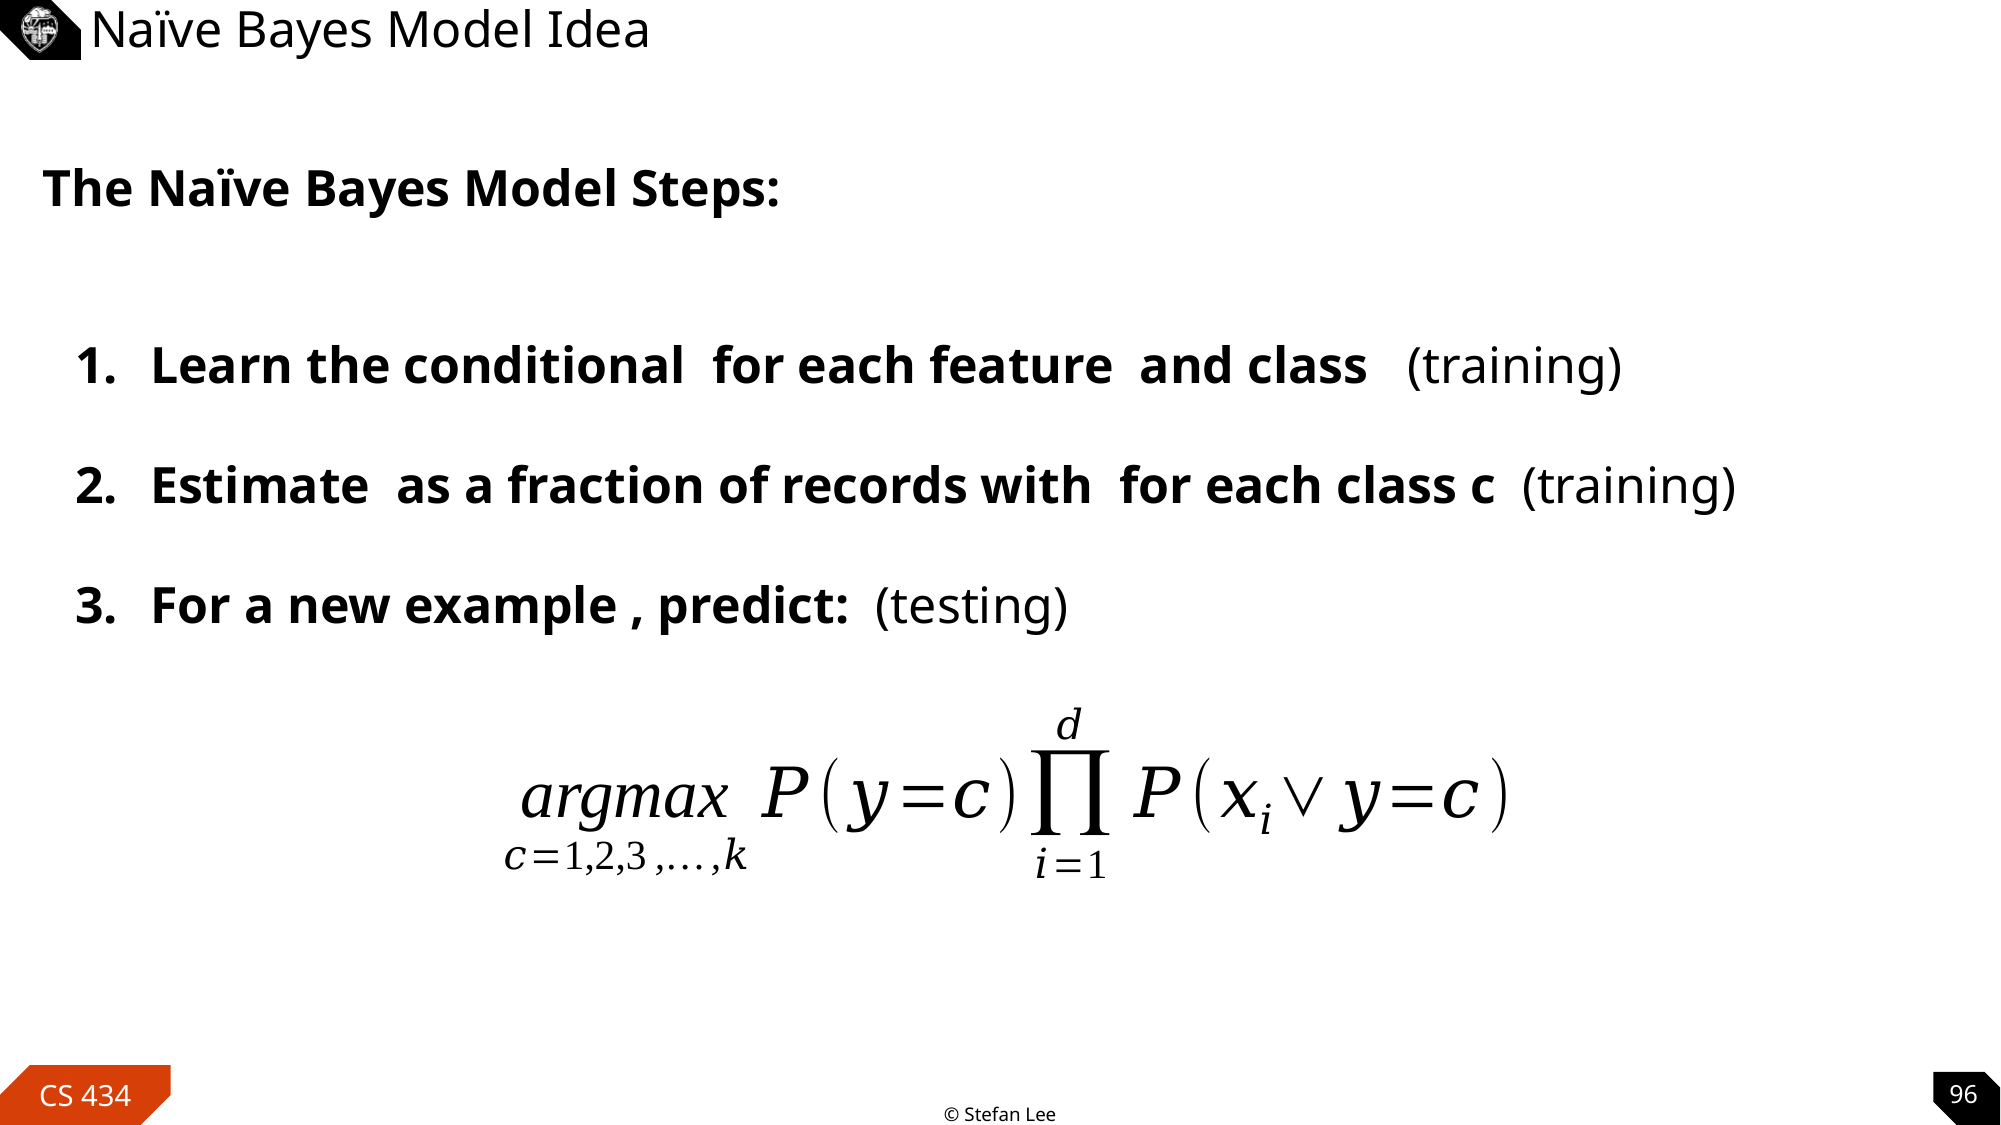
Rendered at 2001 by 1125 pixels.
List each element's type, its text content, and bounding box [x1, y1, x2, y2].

text_box The Naïve Bayes Model Steps: [28, 149, 1902, 225]
slide_number 96 [1933, 1071, 1994, 1119]
title Naïve Bayes Model Idea [0, 1, 1699, 61]
